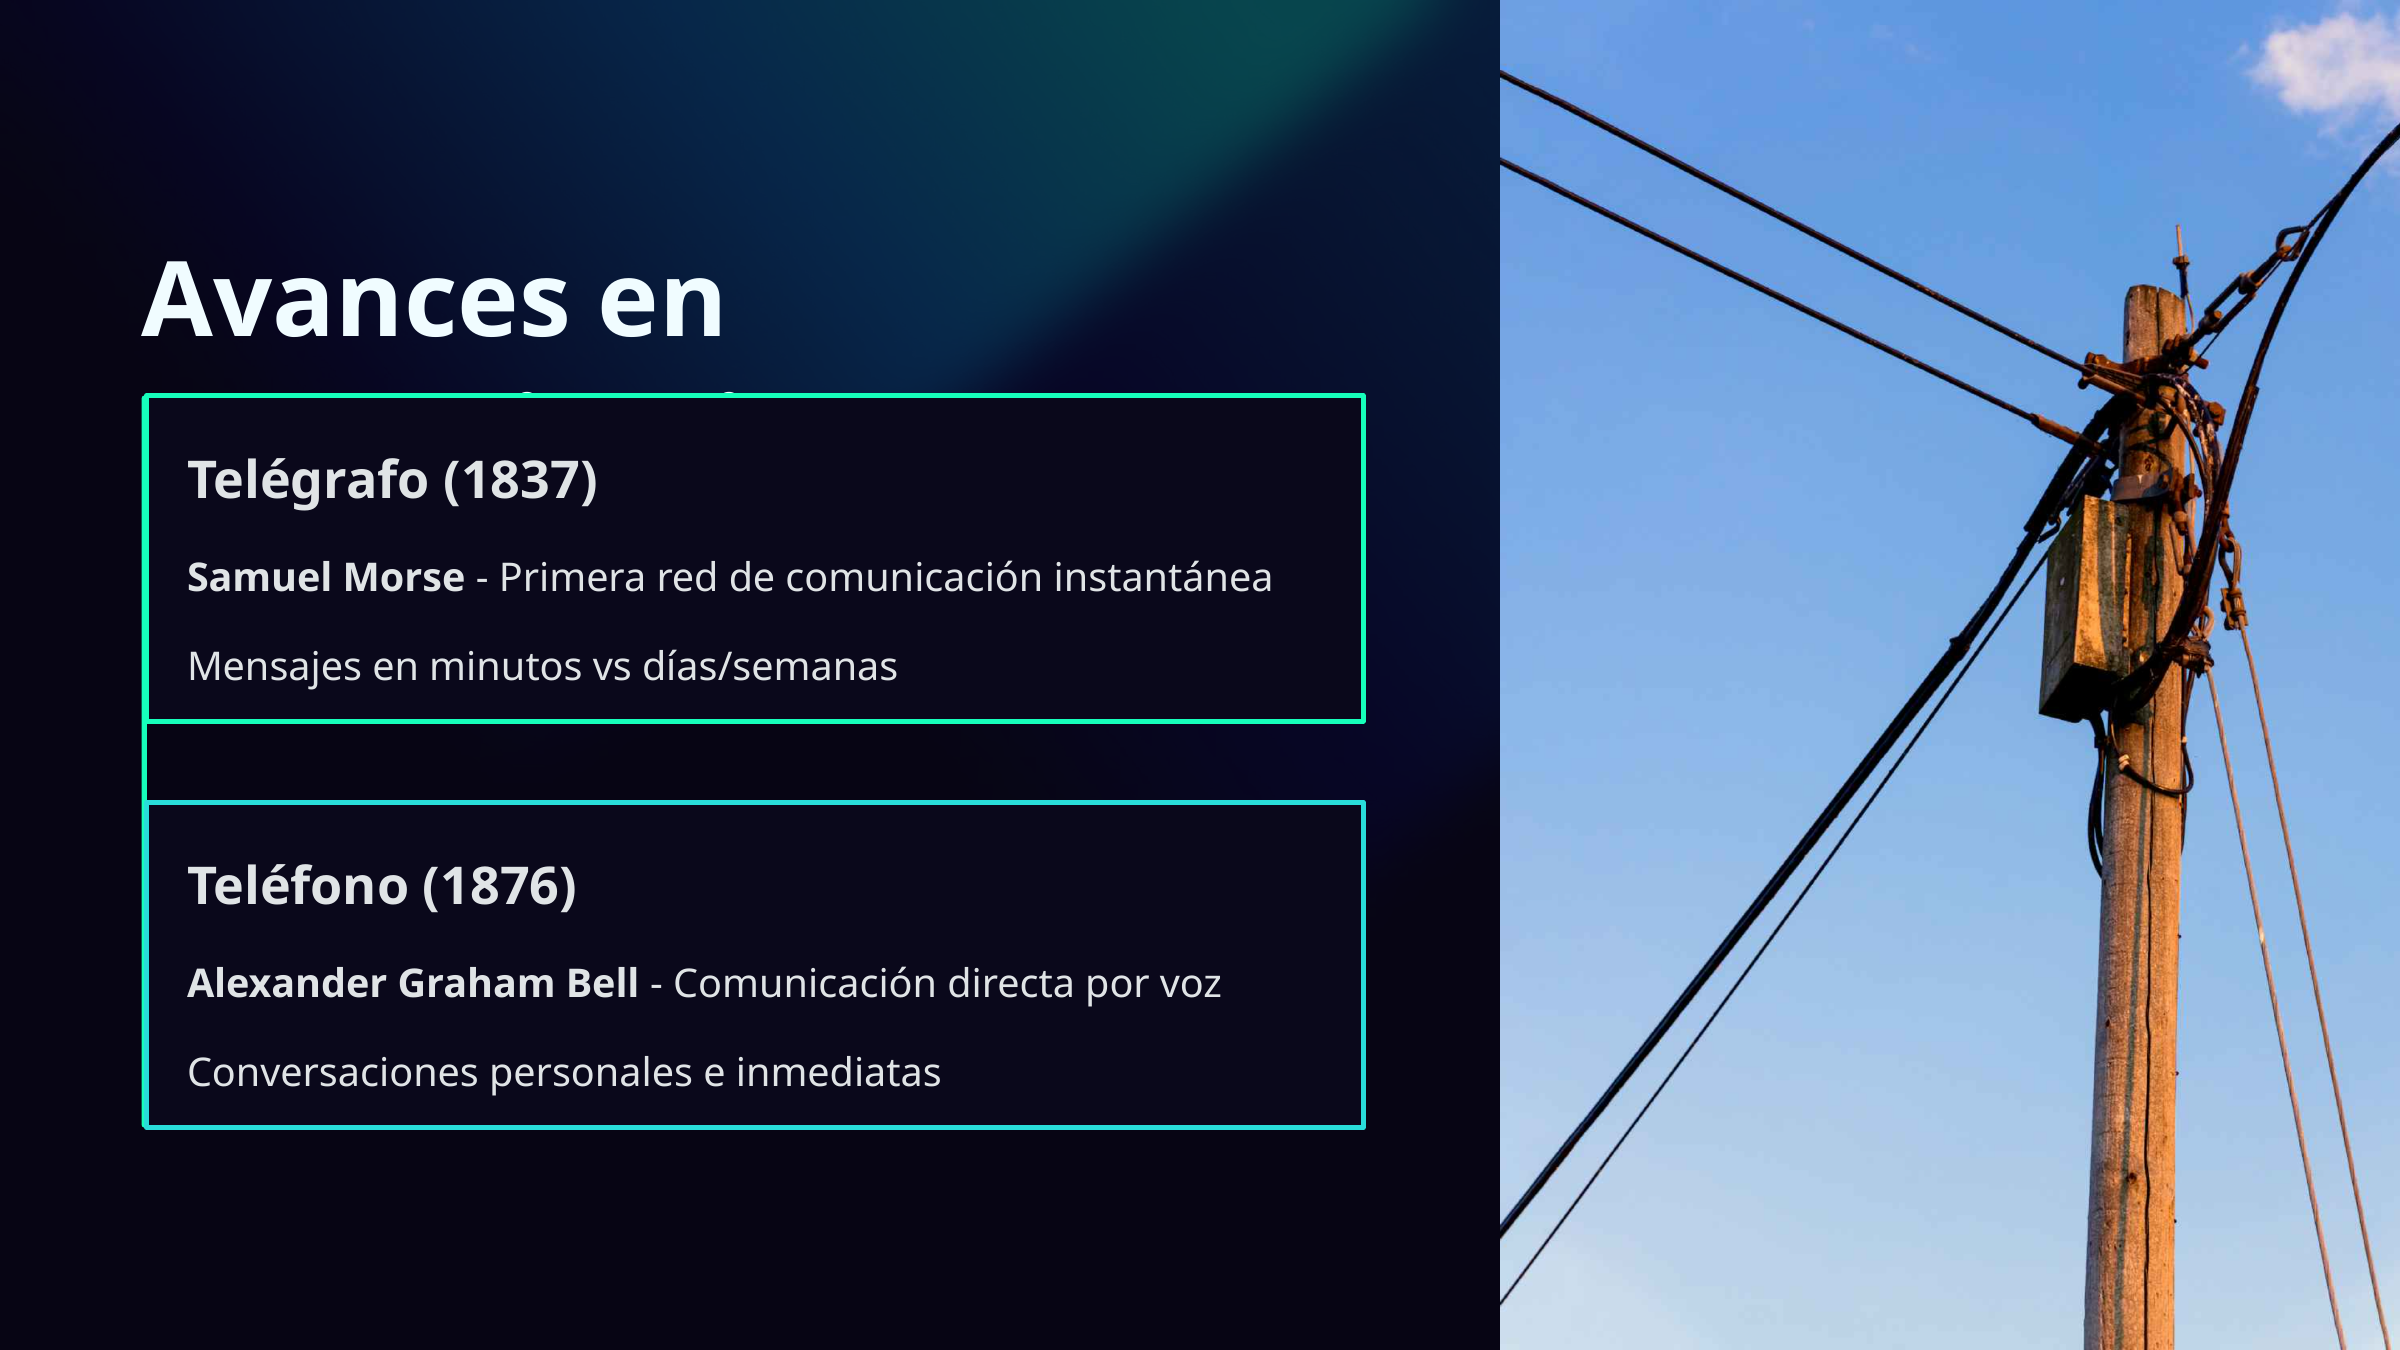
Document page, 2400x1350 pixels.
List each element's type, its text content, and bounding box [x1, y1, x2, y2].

text_box Teléfono (1876) [187, 847, 638, 904]
text_box [141, 395, 147, 1128]
text_box Conversaciones personales e inmediatas [187, 1017, 1318, 1082]
text_box Alexander Graham Bell - Comunicación directa por voz [187, 928, 1318, 993]
text_box Telégrafo (1837) [187, 441, 638, 498]
text_box Samuel Morse - Primera red de comunicación instantánea [187, 521, 1318, 587]
picture [1499, 0, 2400, 1350]
text_box Mensajes en minutos vs días/semanas [187, 610, 1318, 676]
text_box [146, 802, 1364, 1128]
text_box [146, 395, 1364, 722]
text_box Avances en Comunicaciones [141, 222, 1353, 335]
